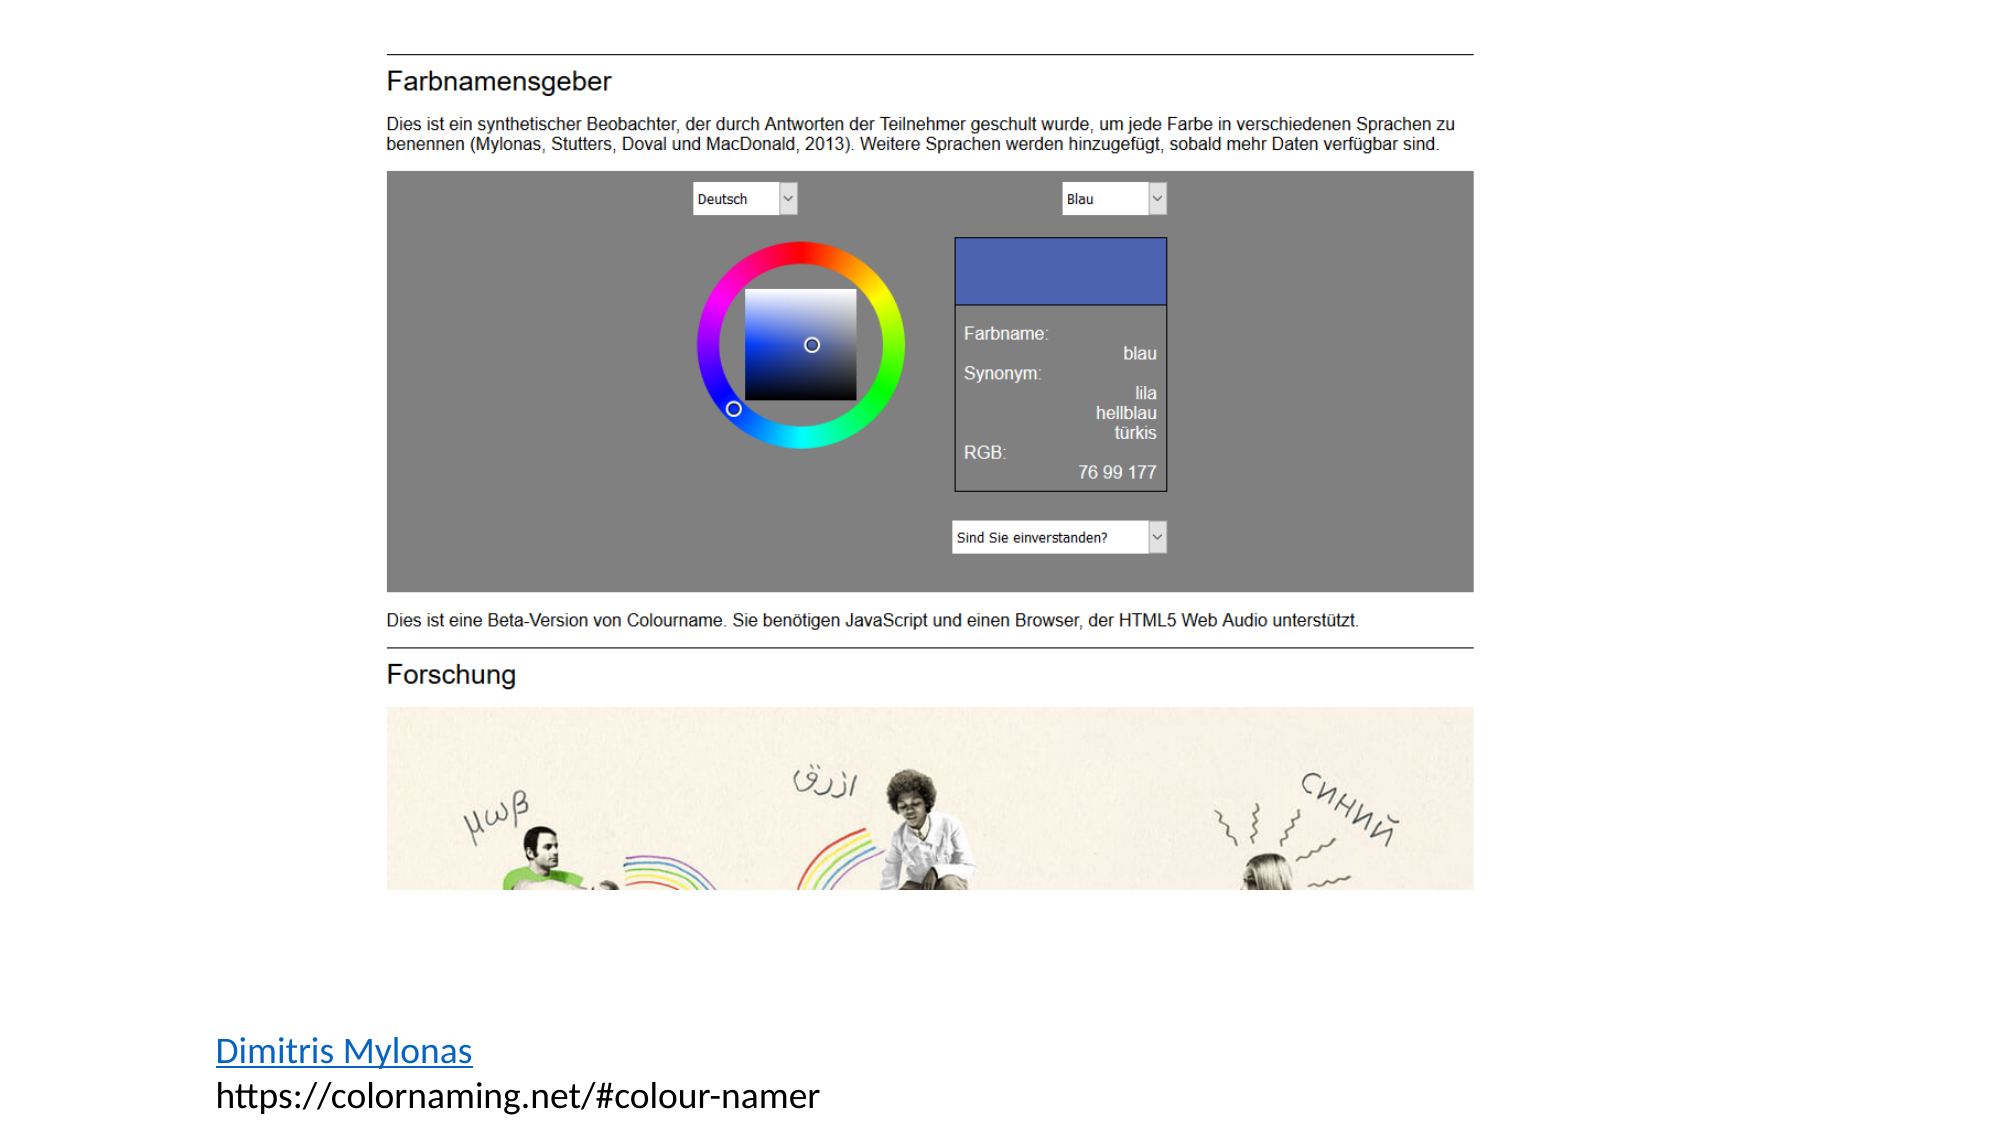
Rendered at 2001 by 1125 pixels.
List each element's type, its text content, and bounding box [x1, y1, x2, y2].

picture [344, 42, 1487, 890]
text_box Dimitris Mylonas https://colornaming.net/#colour-namer [200, 1018, 836, 1124]
